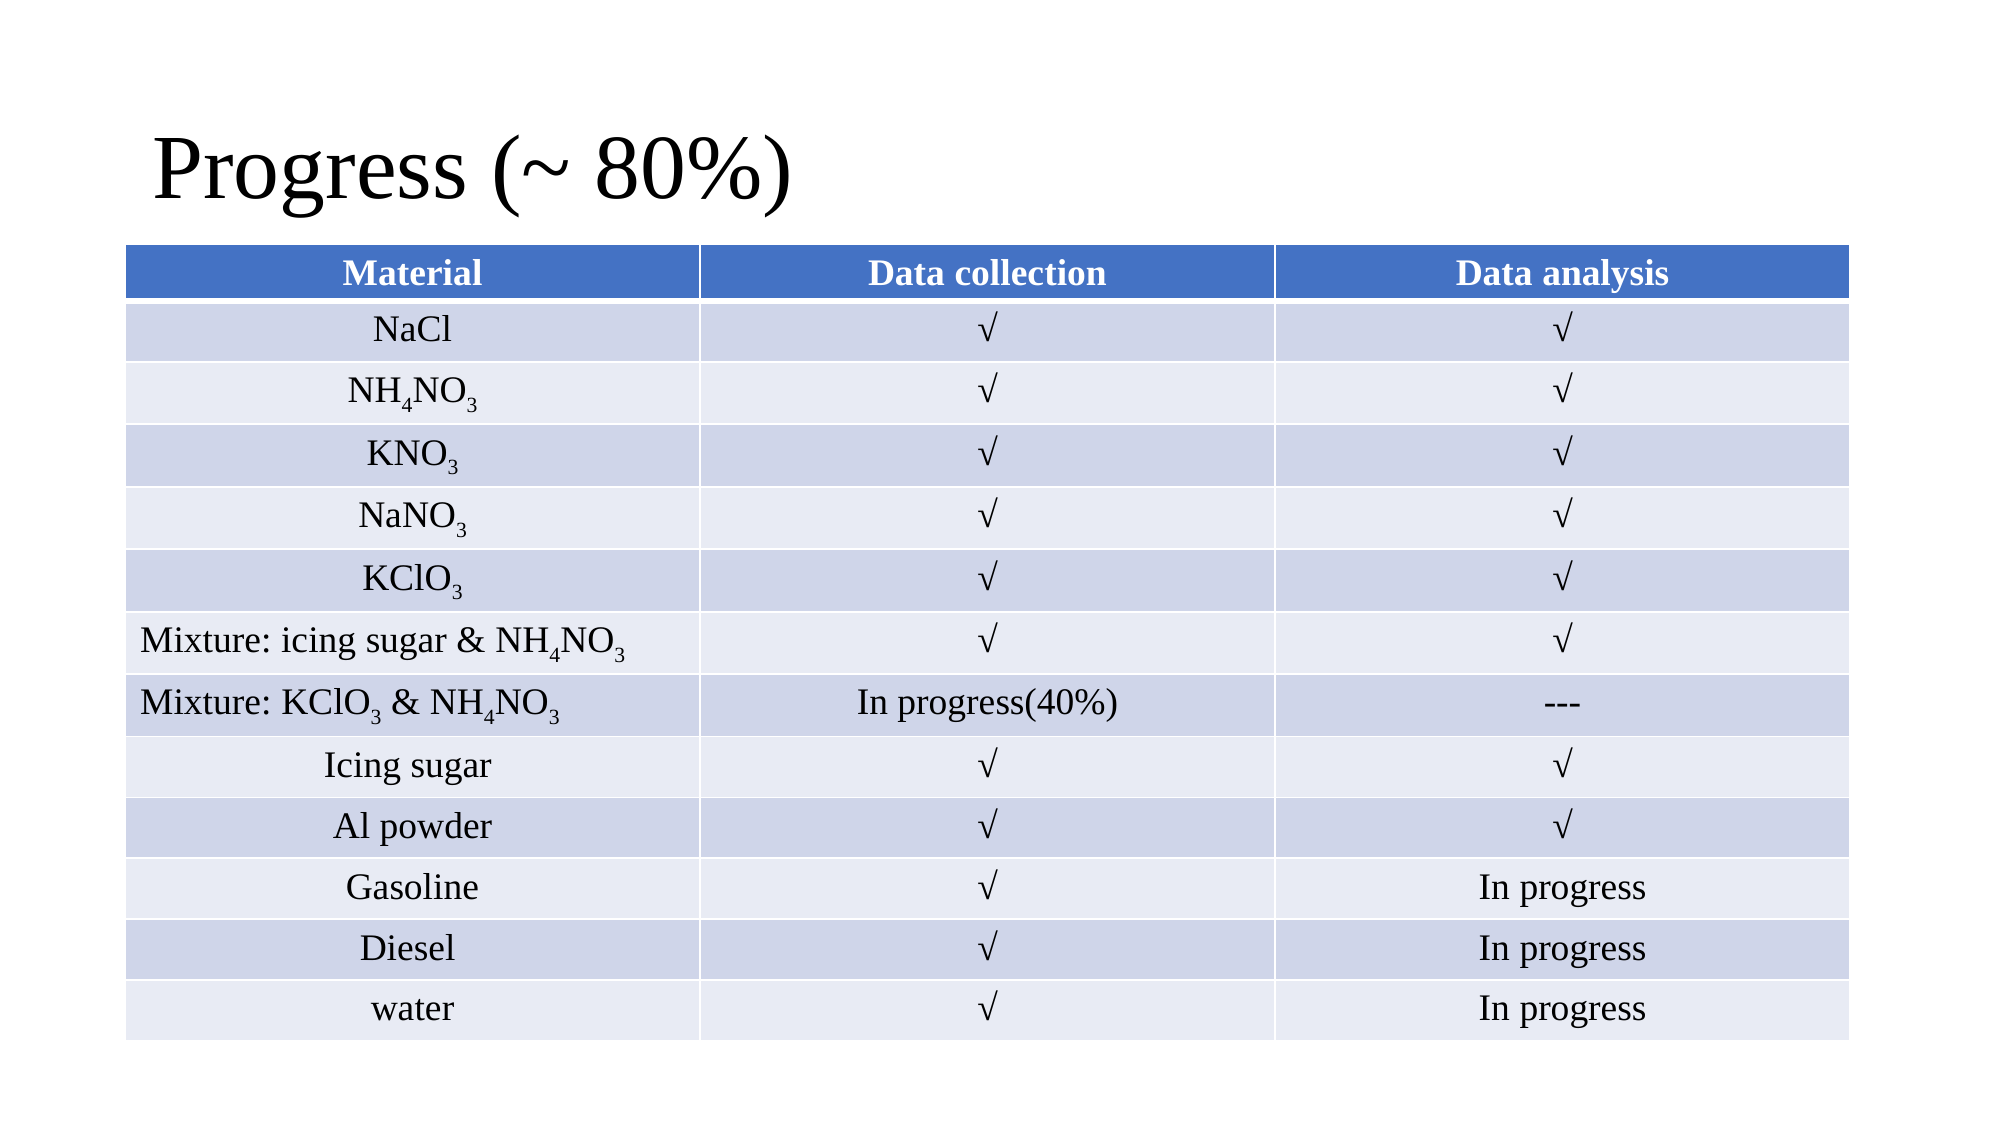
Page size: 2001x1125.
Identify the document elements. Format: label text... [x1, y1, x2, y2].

table_cell Gasoline [126, 859, 699, 918]
table_cell √ [701, 550, 1274, 611]
table_cell --- [1276, 675, 1849, 736]
table_cell √ [1276, 488, 1849, 548]
table_cell Diesel [126, 920, 699, 979]
table_cell √ [1276, 798, 1849, 857]
table_cell In progress [1276, 859, 1849, 918]
table_cell √ [1276, 304, 1849, 361]
table_cell NH4NO3 [126, 363, 699, 423]
table_cell √ [1276, 550, 1849, 611]
table_cell √ [701, 920, 1274, 979]
table_cell NaNO3 [126, 488, 699, 548]
table_cell NaCl [126, 304, 699, 361]
table_header Data analysis [1276, 245, 1849, 298]
table_cell Al powder [126, 798, 699, 857]
table_cell √ [701, 363, 1274, 423]
table_header Material [126, 245, 699, 298]
table_cell √ [1276, 737, 1849, 797]
table_cell √ [1276, 425, 1849, 486]
table_cell Mixture: icing sugar & NH4NO3 [126, 613, 699, 673]
table_header Data collection [701, 245, 1274, 298]
table_cell √ [701, 613, 1274, 673]
table_cell √ [1276, 613, 1849, 673]
table_cell √ [1276, 363, 1849, 423]
table_cell water [126, 981, 699, 1040]
table_cell √ [701, 737, 1274, 797]
table_cell √ [701, 859, 1274, 918]
table_cell KNO3 [126, 425, 699, 486]
table_cell KClO3 [126, 550, 699, 611]
table_cell Mixture: KClO3 & NH4NO3 [126, 675, 699, 736]
table_cell √ [701, 425, 1274, 486]
table_cell In progress [1276, 920, 1849, 979]
table_cell √ [701, 981, 1274, 1040]
title Progress (~ 80%) [137, 59, 1863, 278]
table_cell √ [701, 304, 1274, 361]
table_cell √ [701, 488, 1274, 548]
table_cell In progress(40%) [701, 675, 1274, 736]
table_cell √ [701, 798, 1274, 857]
table_cell In progress [1276, 981, 1849, 1040]
table_cell Icing sugar [126, 737, 699, 797]
